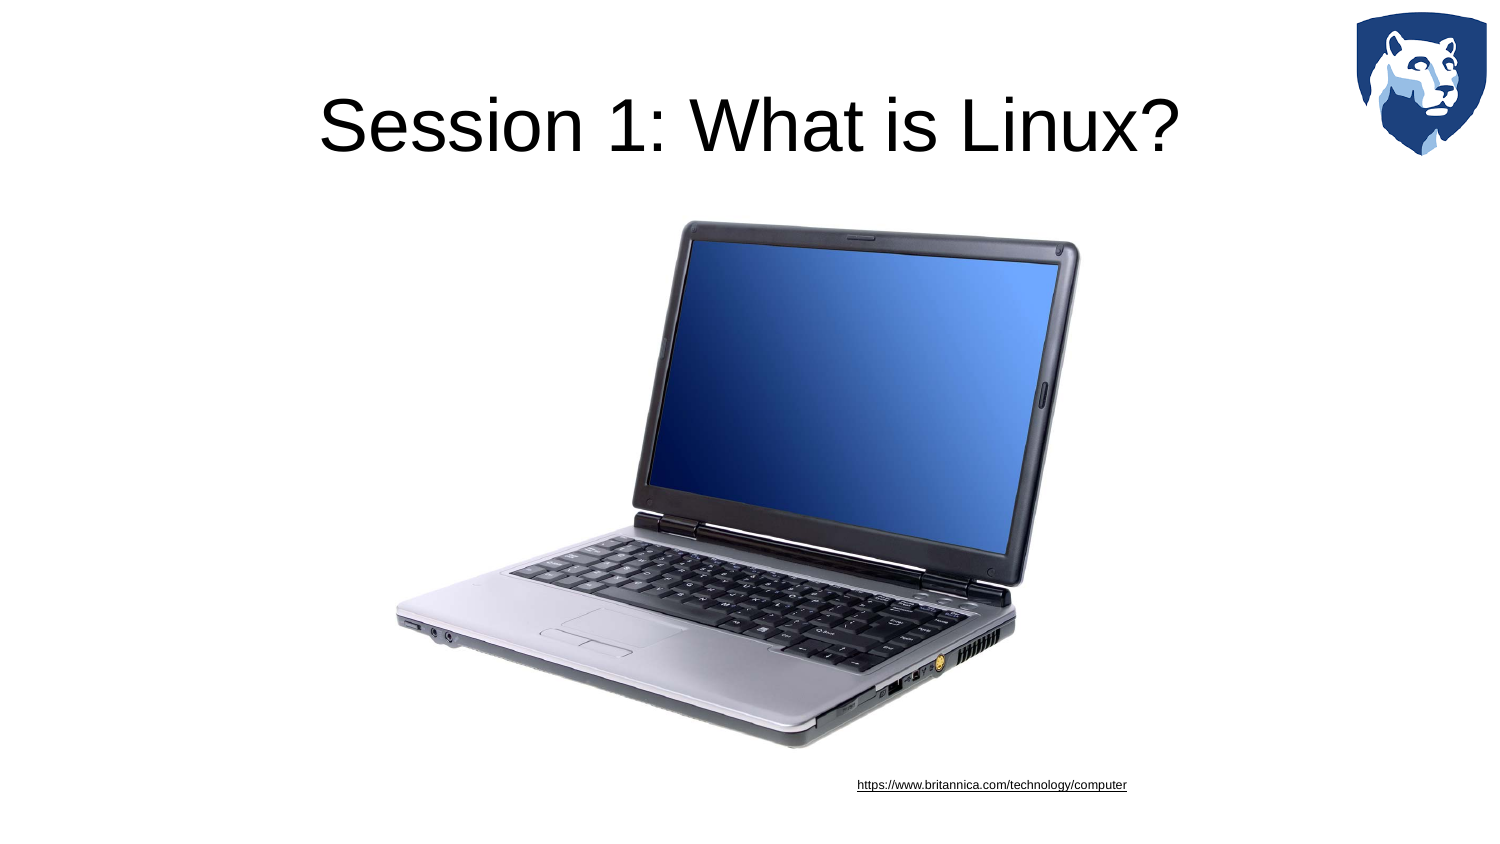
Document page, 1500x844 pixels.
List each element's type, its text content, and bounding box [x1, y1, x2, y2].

picture [327, 190, 1173, 771]
title Session 1: What is Linux? [51, 52, 1449, 191]
text_box https://www.britannica.com/technology/computer [842, 778, 1161, 800]
picture [1347, 0, 1500, 174]
